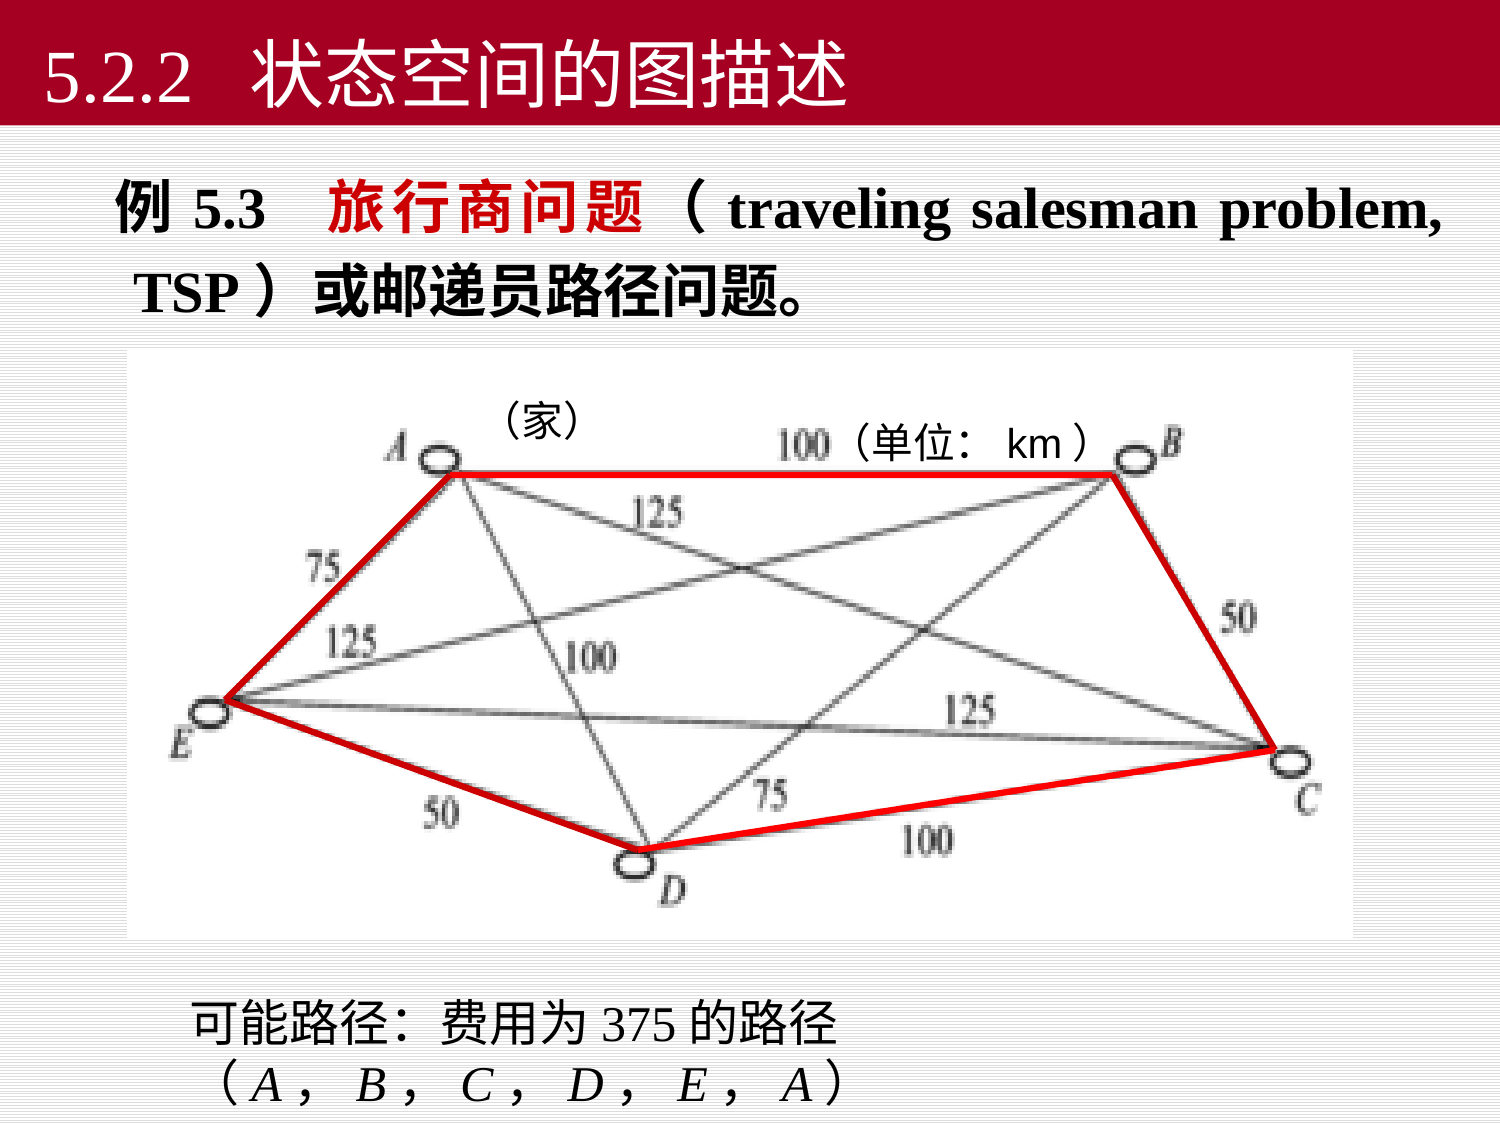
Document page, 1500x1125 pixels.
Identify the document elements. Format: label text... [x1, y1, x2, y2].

slide_number [1137, 1062, 1463, 1122]
title 5.2.2 状态空间的图描述 [0, 0, 1500, 126]
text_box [127, 349, 1353, 938]
list 例5.3 旅行商问题（traveling salesman problem, TSP）或邮递员路径问题。 [40, 148, 1460, 1036]
text_box 可能路径：费用为375的路径（A，B，C，D，E，A） [174, 983, 1400, 1119]
